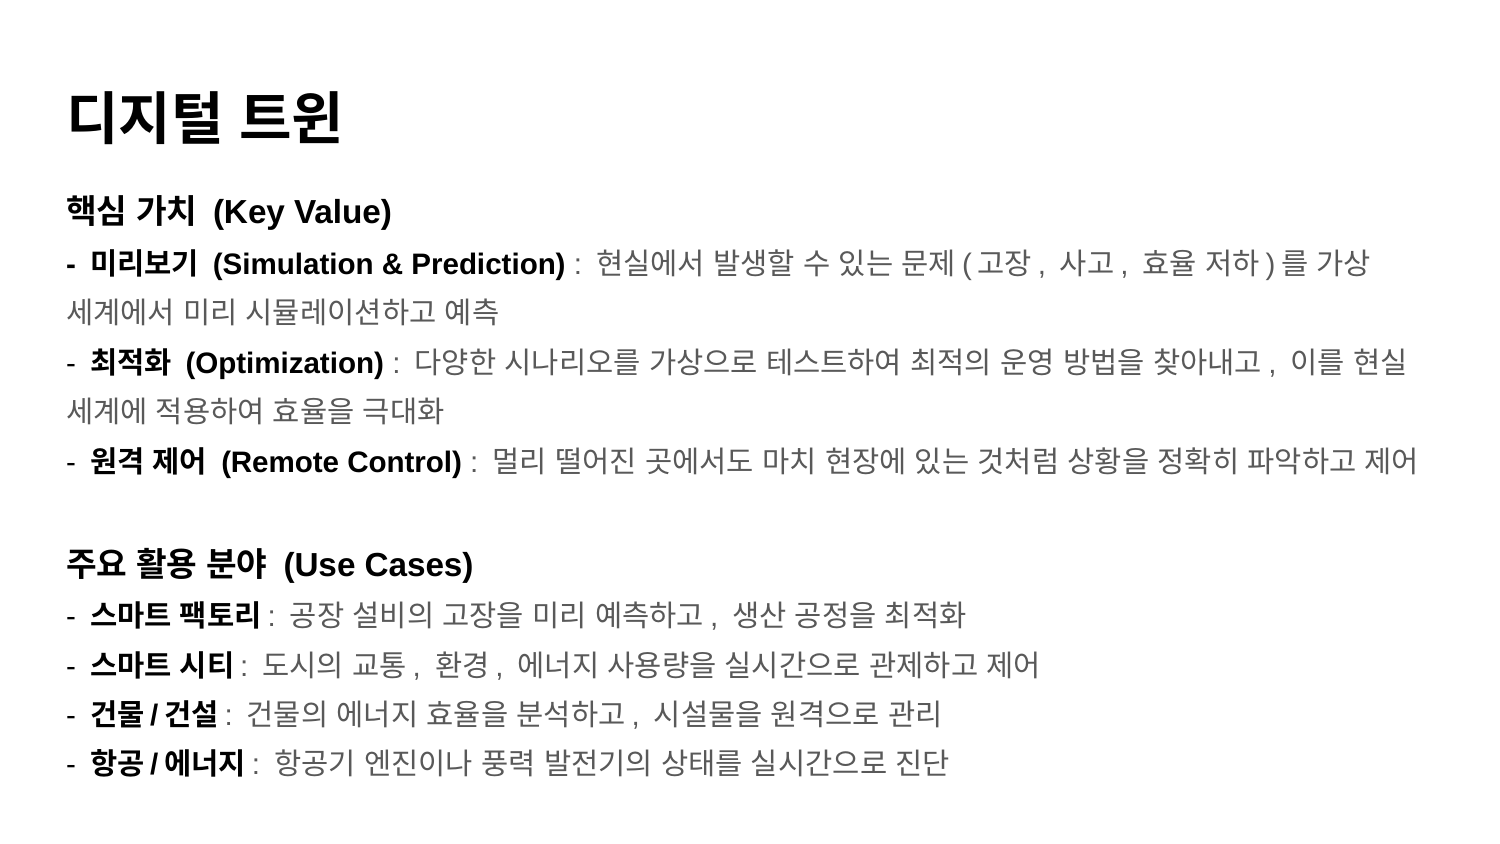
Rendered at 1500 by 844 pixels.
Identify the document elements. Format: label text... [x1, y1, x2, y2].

title 디지털 트윈 [51, 72, 1449, 160]
list 핵심 가치 (Key Value) - 미리보기 (Simulation & Prediction) : 현실에서 발생할 수 있는 문제(고장, 사고, 효율 저하)를 가상 세계에서 미리 시뮬레이션하고 예측 - 최적화 (Optimization) : 다양한 시나리오를 가상으로 테스트하여 최적의 운영 방법을 찾아내고, 이를 현실 세계에 적용하여 효율을 극대화 - 원격 제어 (Remote Control) : 멀리 떨어진 곳에서도 마치 현장에 있는 것처럼 상황을 정확히 파악하고 제어 주요 활용 분야 (Use Cases) - 스마트 팩토리: 공장 설비의 고장을 미리 예측하고, 생산 공정을 최적화 - 스마트 시티: 도시의 교통, 환경, 에너지 사용량을 실시간으로 관제하고 제어 - 건물/건설: 건물의 에너지 효율을 분석하고, 시설물을 원격으로 관리 - 항공/에너지: 항공기 엔진이나 풍력 발전기의 상태를 실시간으로 진단 [51, 160, 1449, 800]
